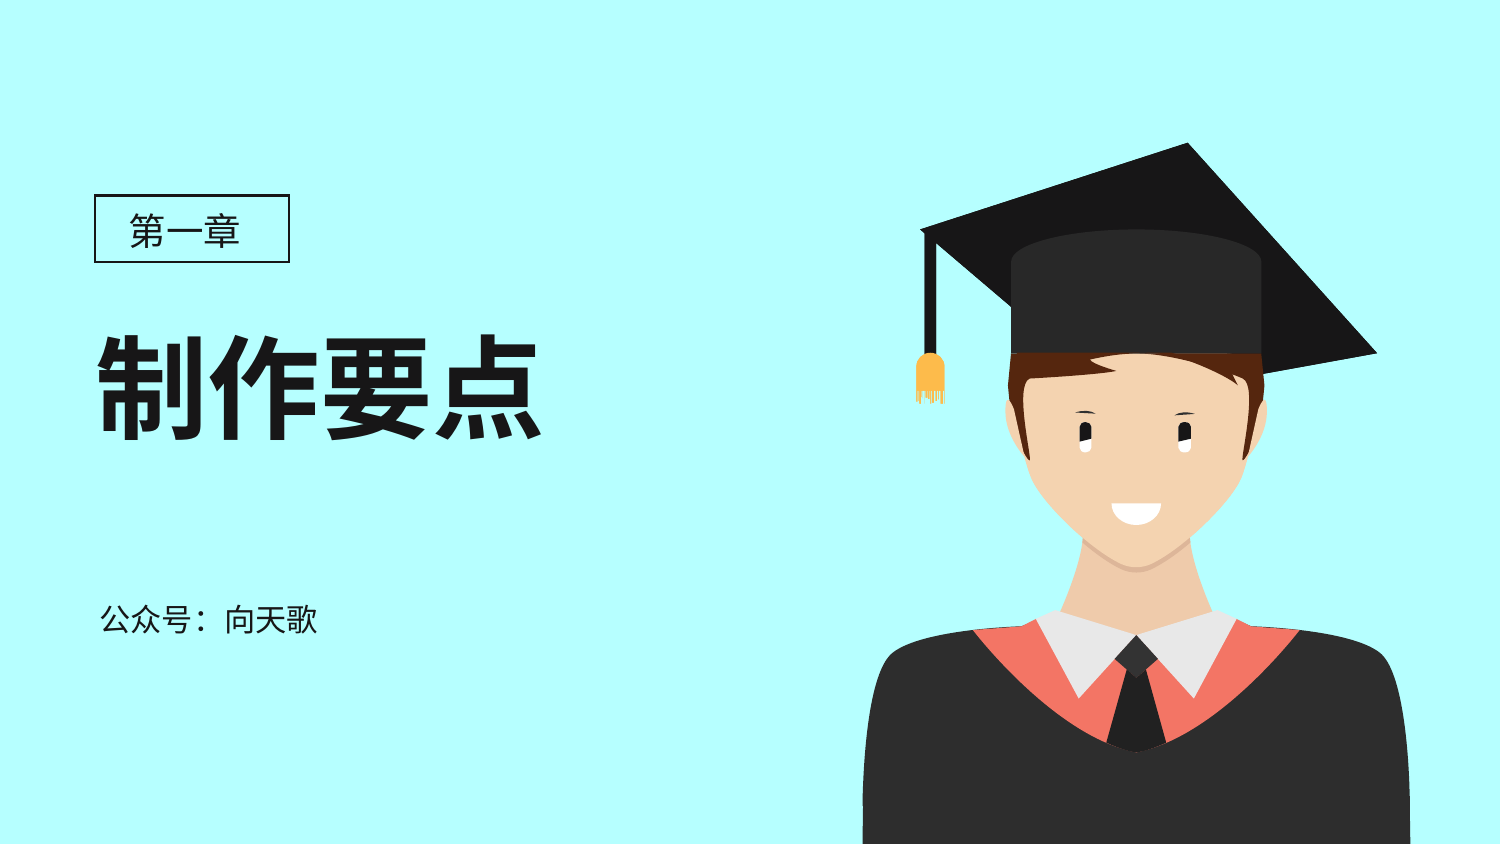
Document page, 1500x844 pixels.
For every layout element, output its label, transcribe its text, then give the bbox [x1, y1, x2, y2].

text_box [94, 194, 290, 263]
text_box [0, 0, 1500, 844]
text_box 制作要点 [80, 310, 747, 461]
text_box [862, 142, 1411, 844]
text_box 第一章 [114, 200, 270, 260]
text_box 公众号：向天歌 [84, 592, 438, 646]
